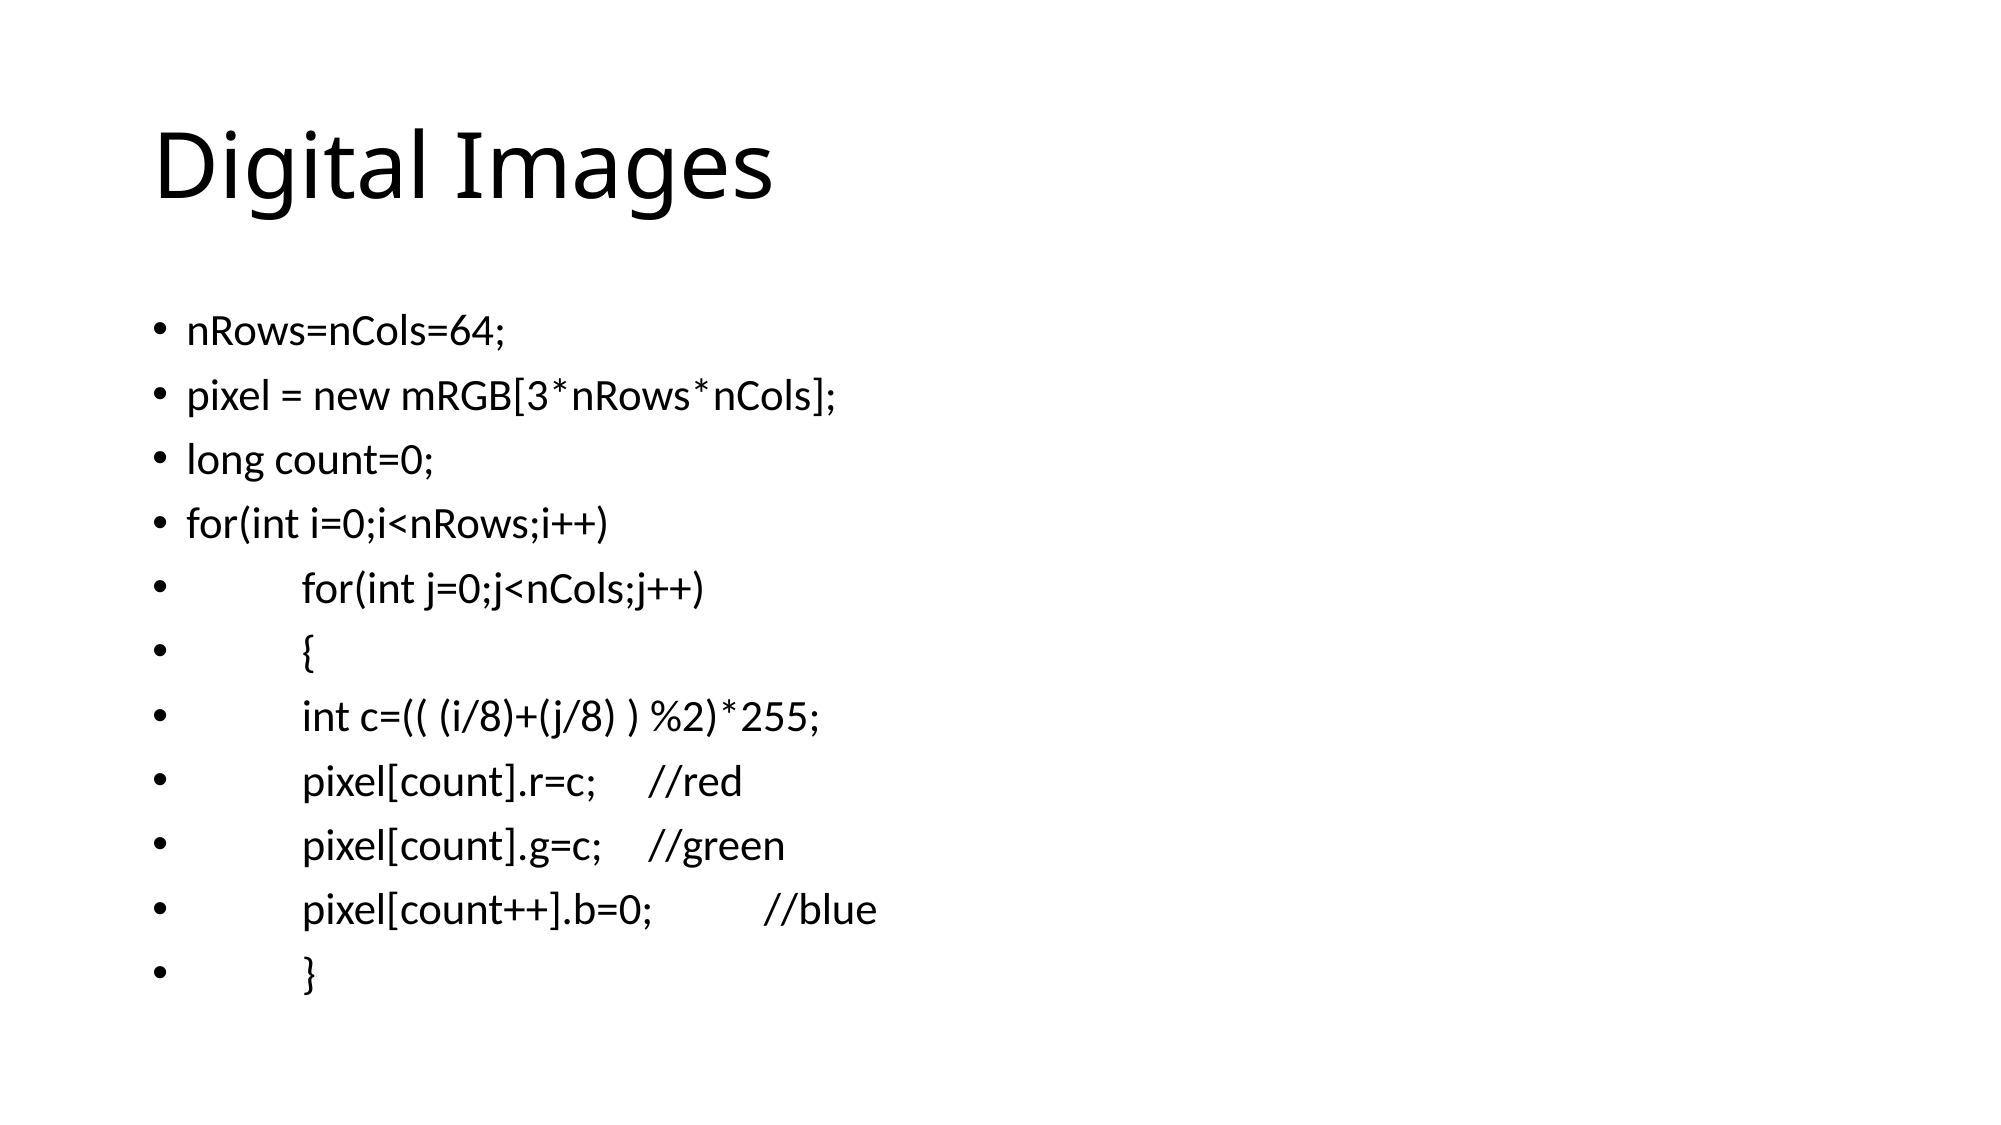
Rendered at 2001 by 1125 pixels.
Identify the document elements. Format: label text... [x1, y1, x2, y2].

list nRows=nCols=64; pixel = new mRGB[3*nRows*nCols]; long count=0; for(int i=0;i<nRows;i++) for(int j=0;j<nCols;j++) { int c=(( (i/8)+(j/8) ) %2)*255; pixel[count].r=c; //red pixel[count].g=c; //green pixel[count++].b=0; //blue } [137, 299, 1863, 1014]
title Digital Images [137, 59, 1863, 278]
